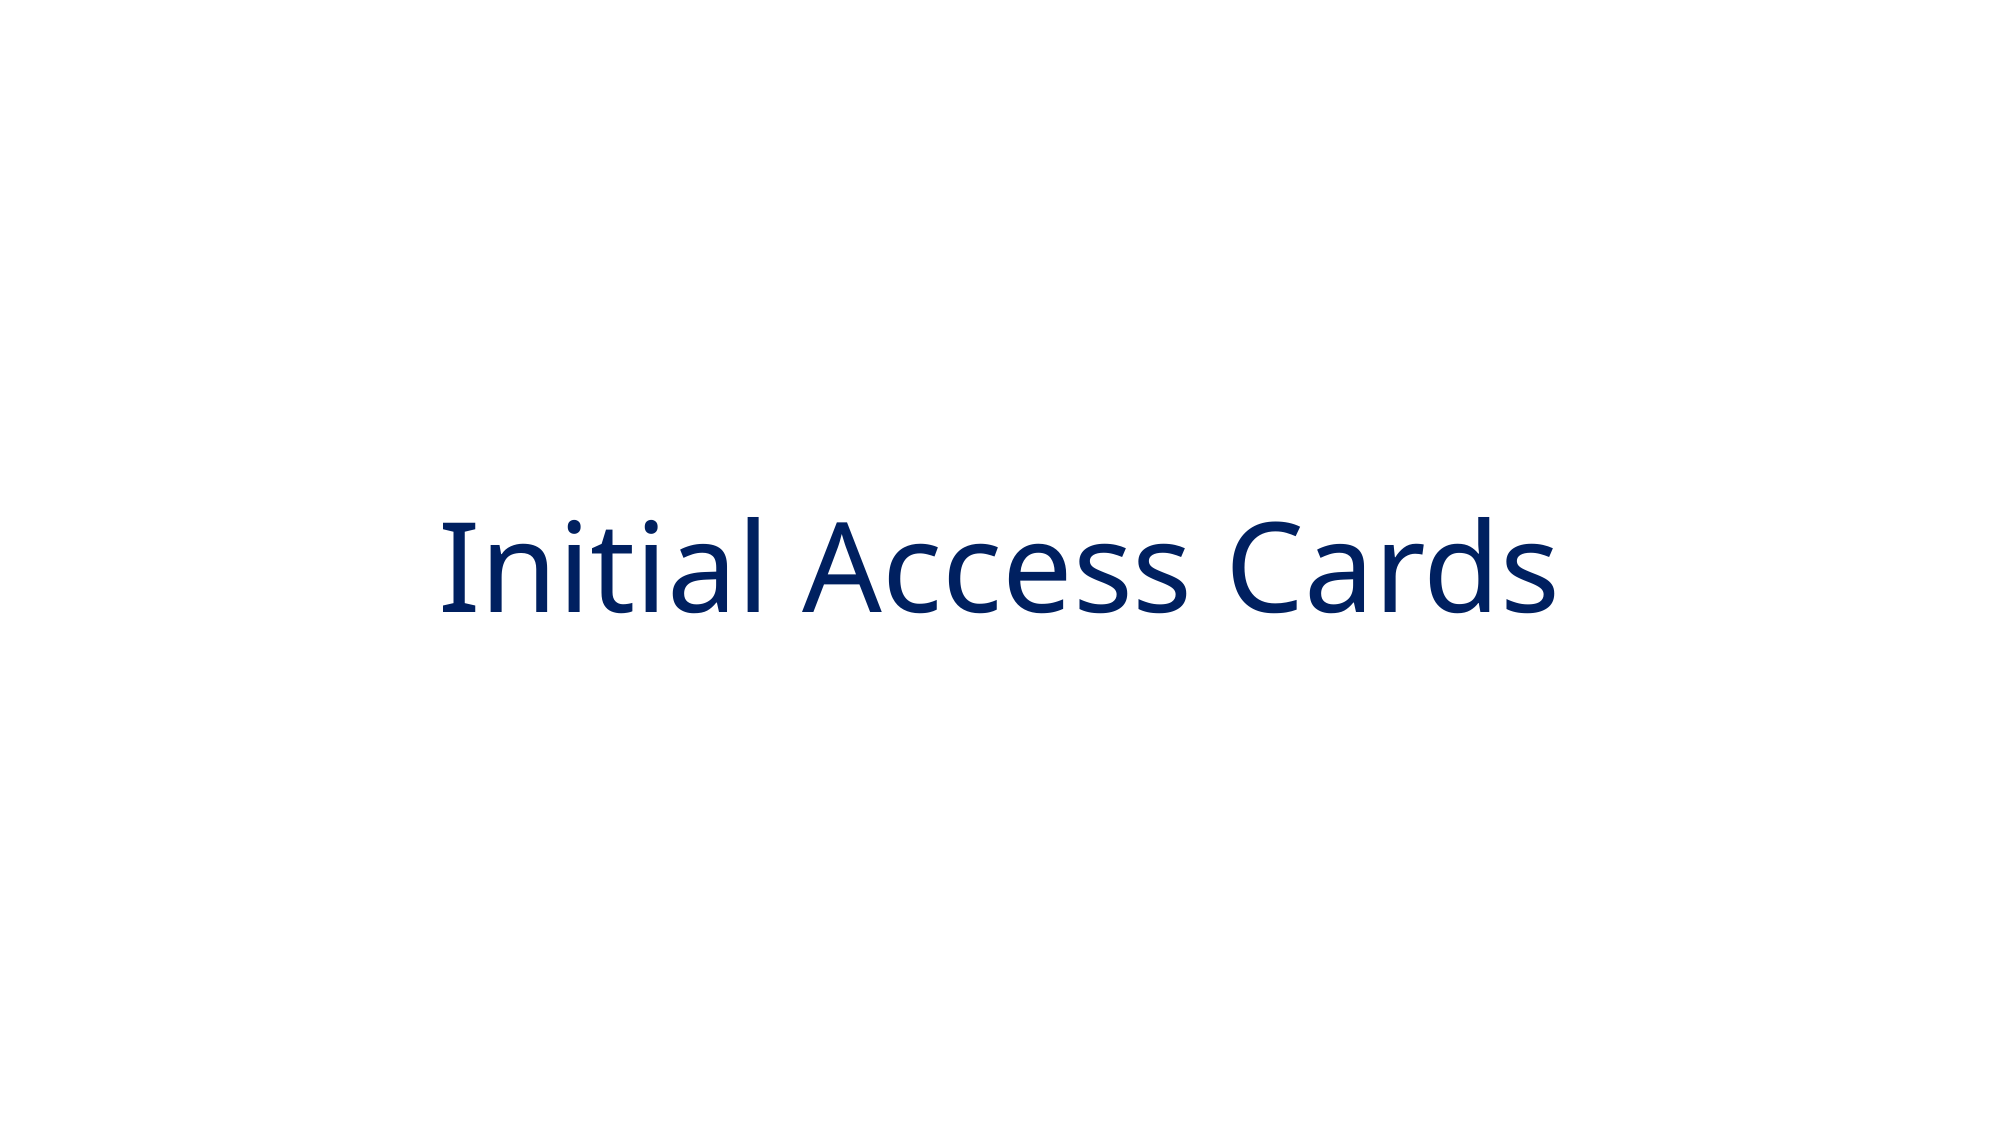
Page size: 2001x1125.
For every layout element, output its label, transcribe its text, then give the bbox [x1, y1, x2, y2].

title Initial Access Cards [249, 478, 1750, 647]
